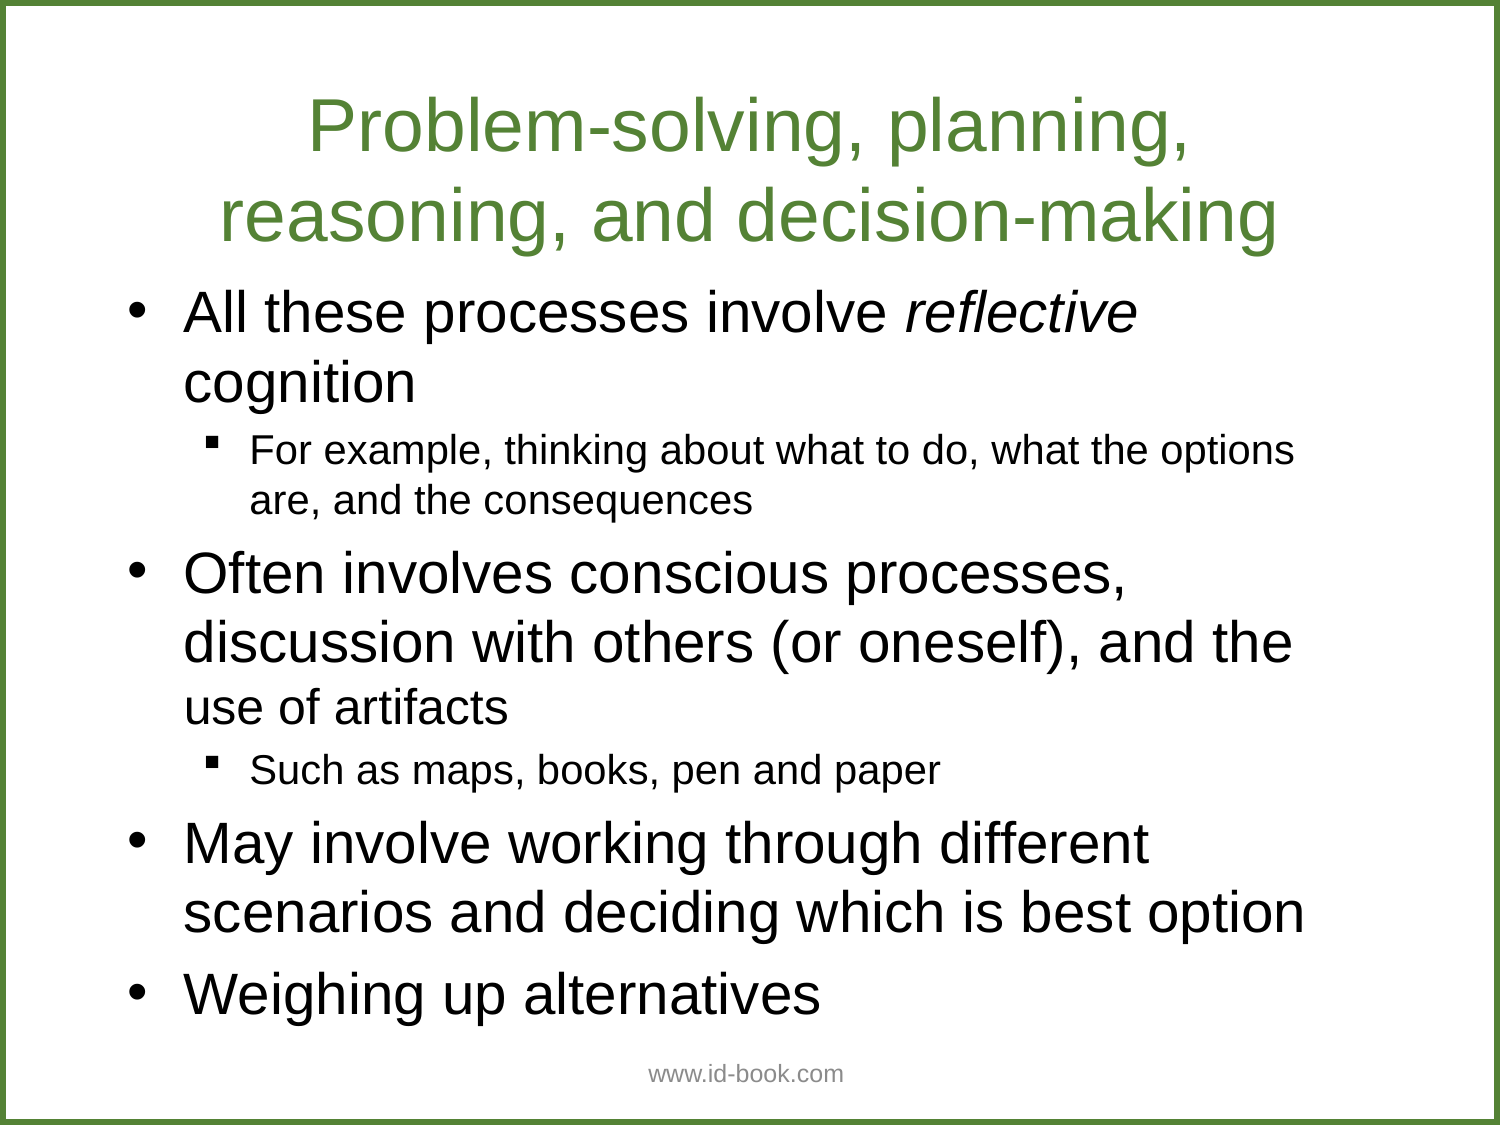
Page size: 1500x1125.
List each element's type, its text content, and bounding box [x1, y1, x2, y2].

footer www.id-book.com [512, 1042, 988, 1103]
title Problem-solving, planning, reasoning, and decision-making [112, 66, 1388, 267]
list All these processes involve reflective cognition For example, thinking about what to do, what the options are, and the consequences Often involves conscious processes, discussion with others (or oneself), and the use of artifacts Such as maps, books, pen and paper May involve working through different scenarios and deciding which is best option Weighing up alternatives [112, 267, 1388, 1025]
